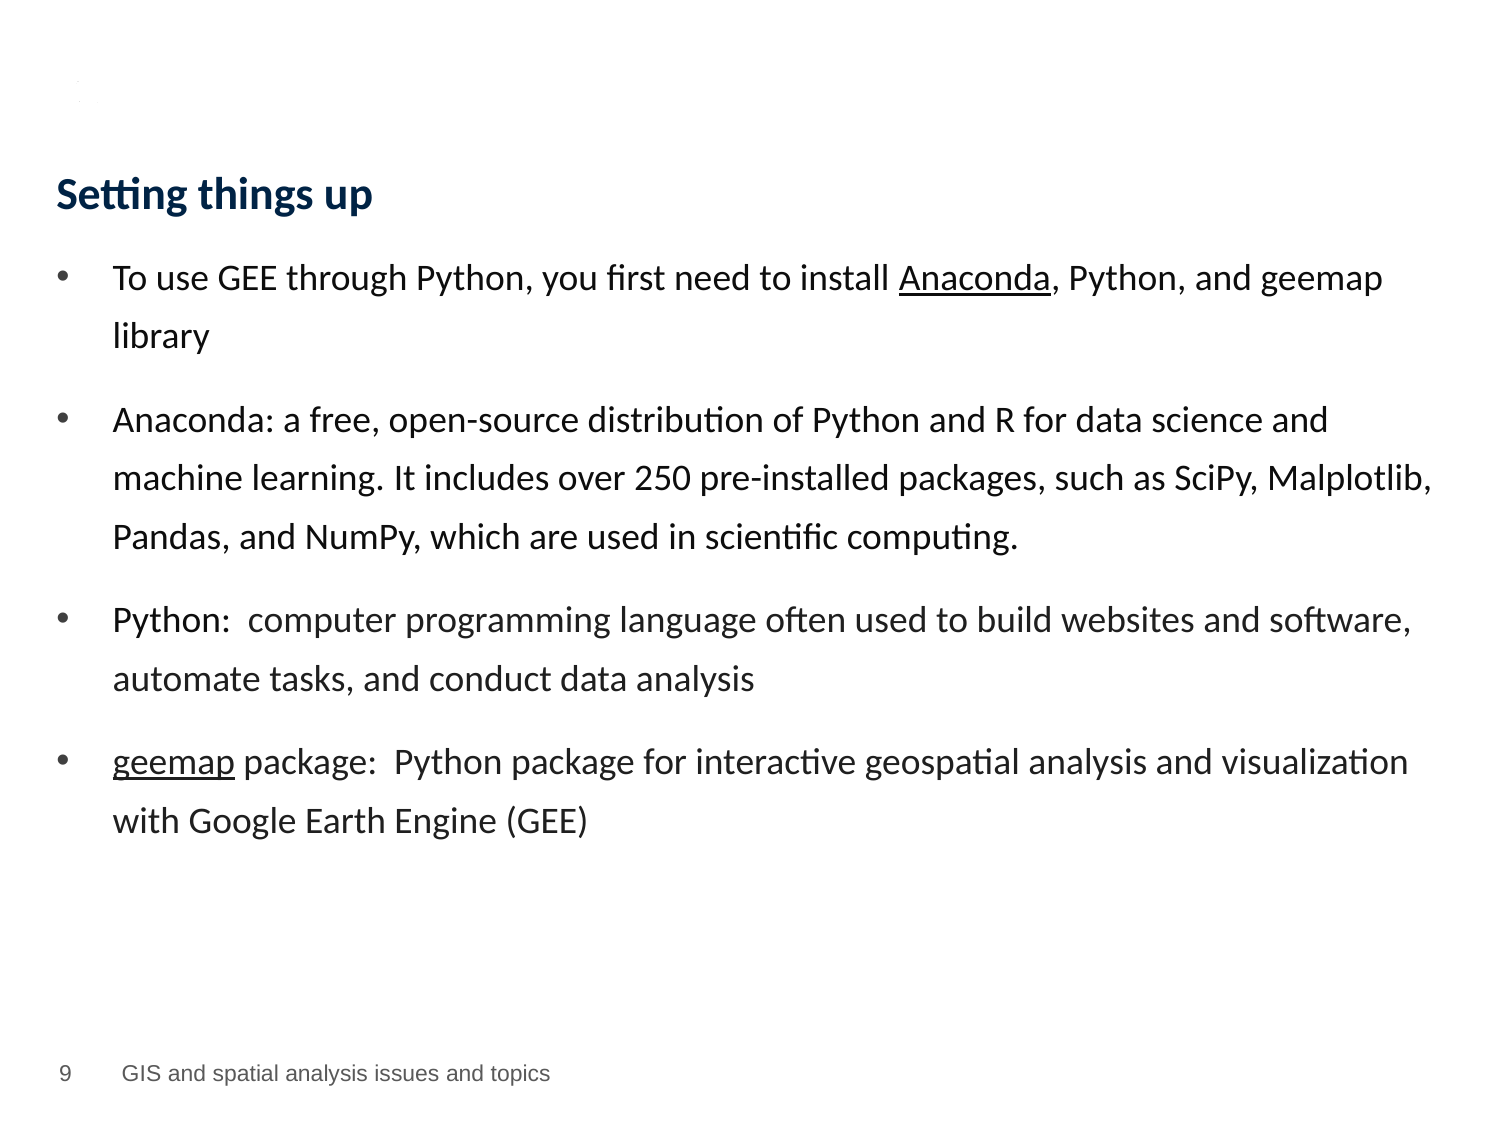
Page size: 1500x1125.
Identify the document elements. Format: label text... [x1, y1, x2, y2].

slide_number 8 [59, 1042, 112, 1103]
list To use GEE through Python, you first need to install Anaconda, Python, and geemap library Anaconda: a free, open-source distribution of Python and R for data science and machine learning. It includes over 250 pre-installed packages, such as SciPy, Malplotlib, Pandas, and NumPy, which are used in scientific computing. Python: computer programming language often used to build websites and software, automate tasks, and conduct data analysis geemap package: Python package for interactive geospatial analysis and visualization with Google Earth Engine (GEE) [56, 239, 1442, 995]
footer GIS and spatial analysis issues and topics [121, 1042, 1092, 1103]
title Setting things up [56, 49, 1441, 219]
